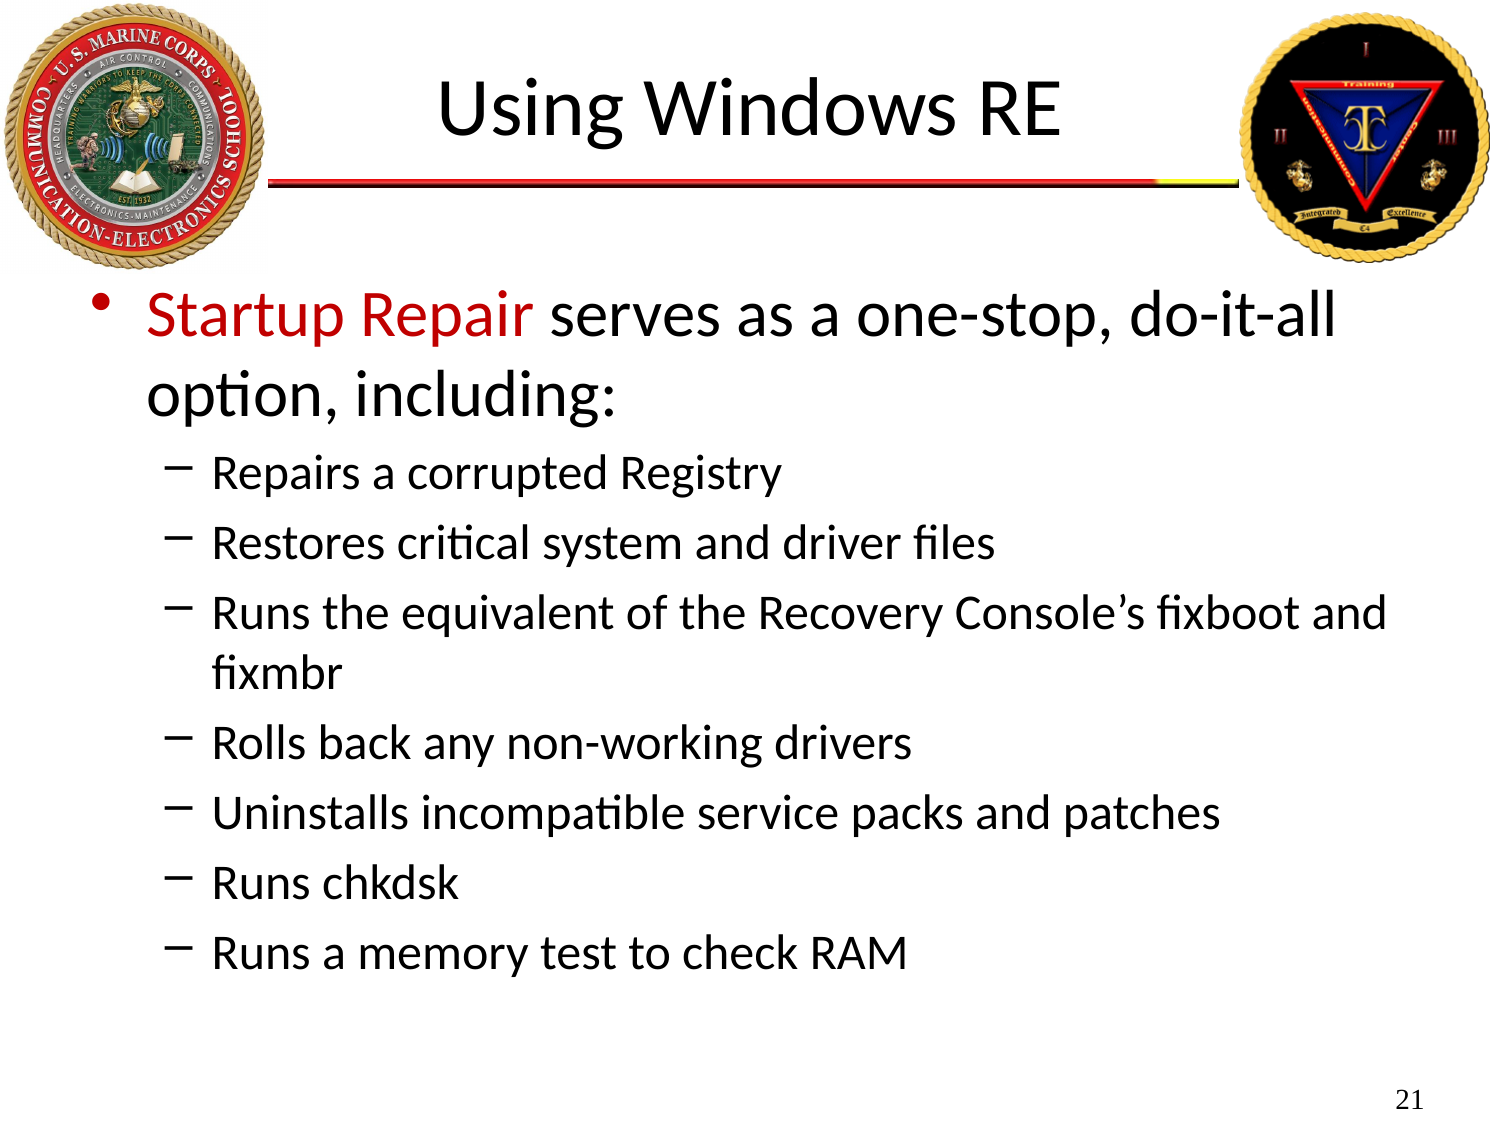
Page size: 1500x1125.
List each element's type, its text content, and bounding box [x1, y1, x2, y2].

title Using Windows RE [75, 45, 1425, 233]
list Startup Repair serves as a one-stop, do-it-all option, including: Repairs a corrupted Registry Restores critical system and driver files Runs the equivalent of the Recovery Console’s fixboot and fixmbr Rolls back any non-working drivers Uninstalls incompatible service packs and patches Runs chkdsk Runs a memory test to check RAM [75, 262, 1425, 1005]
picture [0, 0, 268, 274]
picture [1239, 12, 1490, 263]
